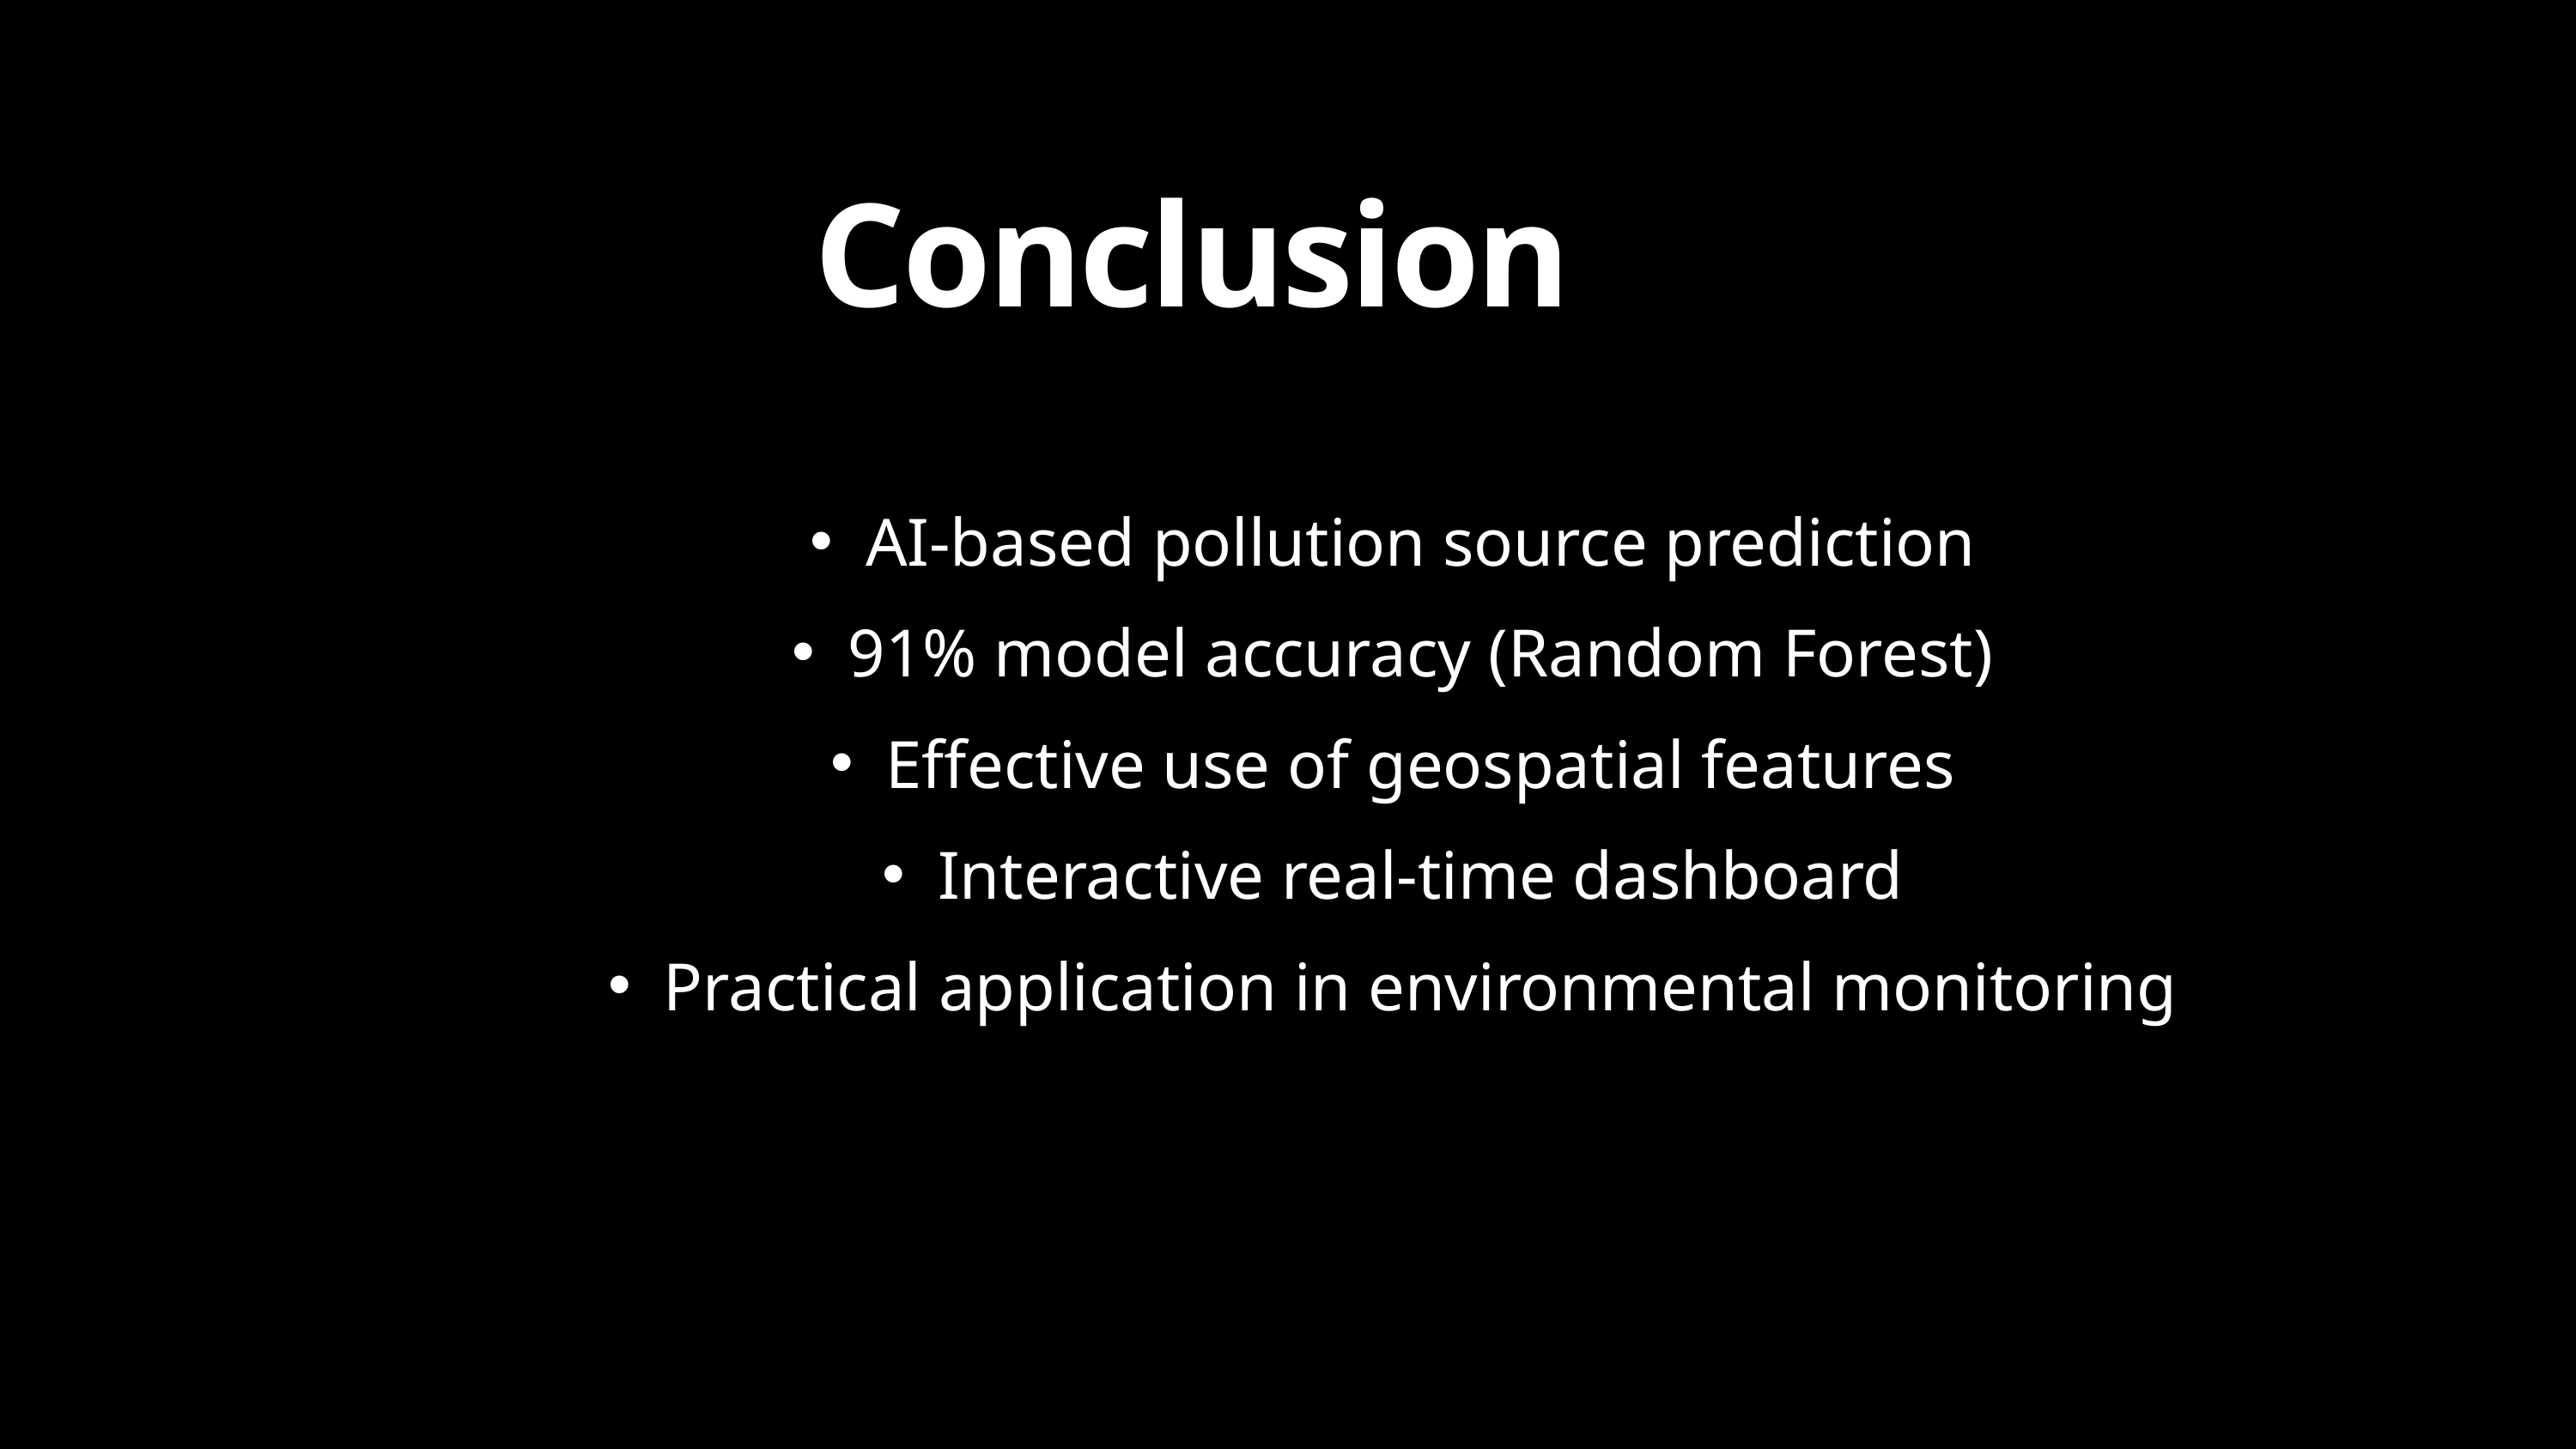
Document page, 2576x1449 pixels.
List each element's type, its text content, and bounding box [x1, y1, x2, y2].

text_box Conclusion [526, 167, 1859, 336]
text_box AI-based pollution source prediction 91% model accuracy (Random Forest) Effective use of geospatial features Interactive real-time dashboard Practical application in environmental monitoring [449, 356, 2281, 1135]
